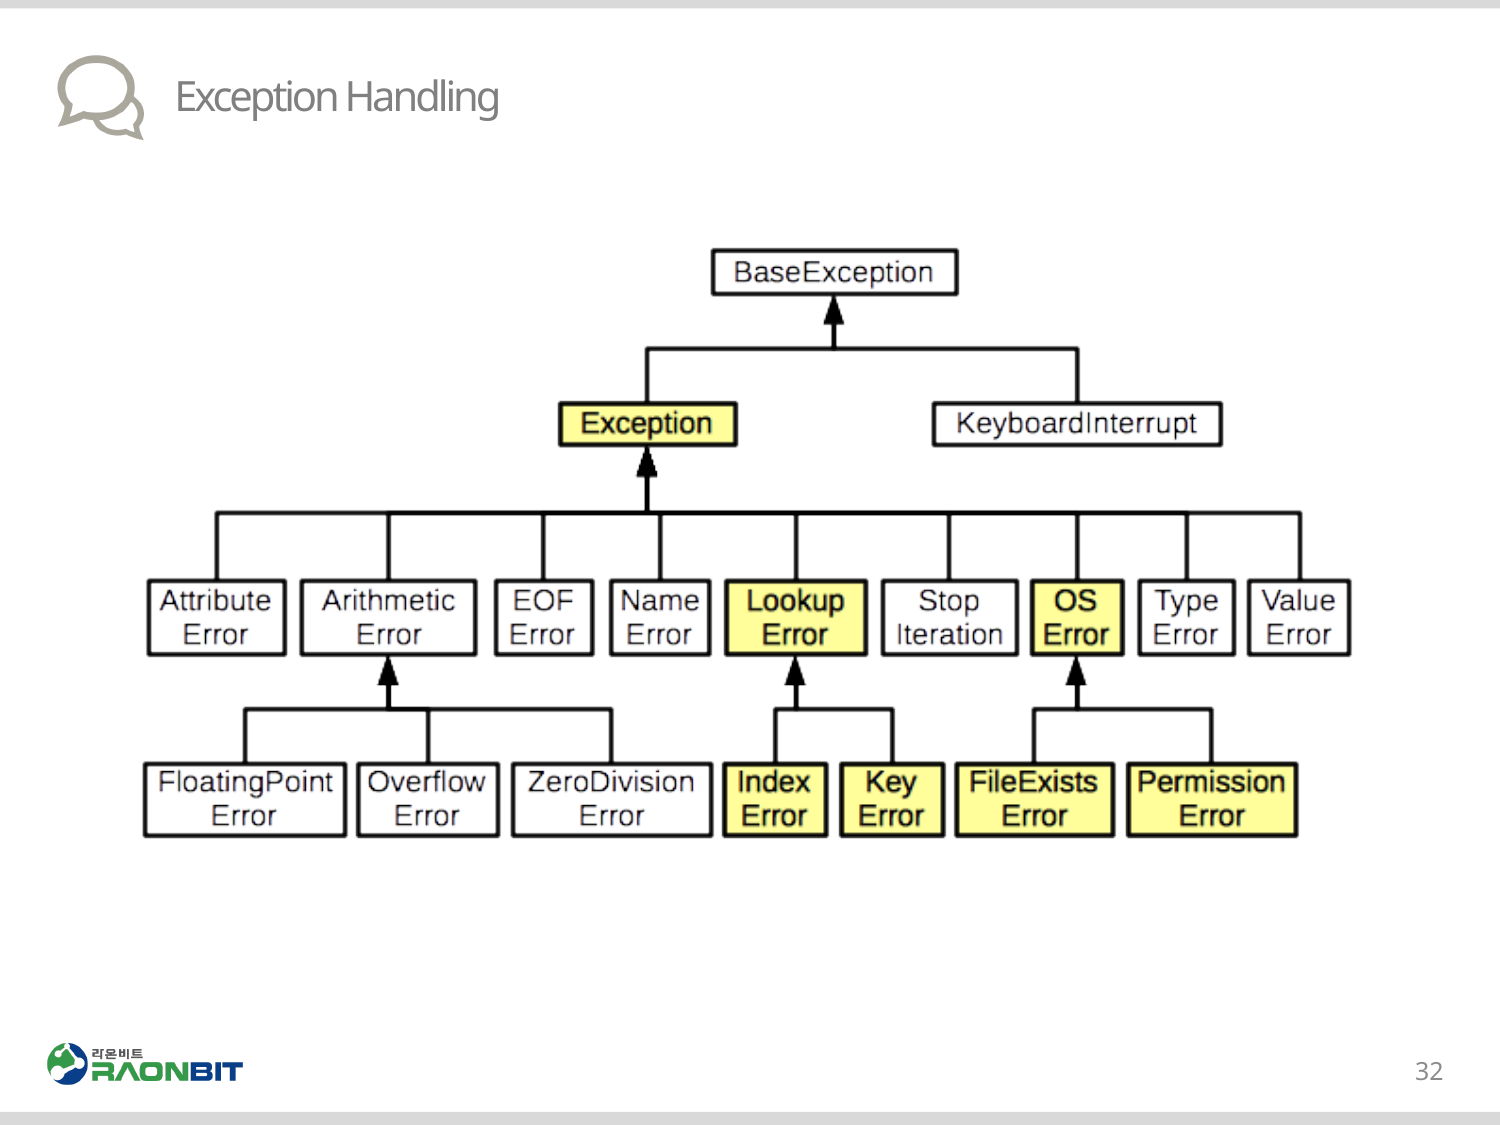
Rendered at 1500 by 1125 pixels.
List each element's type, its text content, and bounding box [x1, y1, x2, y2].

title Exception Handling [159, 48, 1425, 141]
picture [88, 184, 1410, 906]
picture [47, 1043, 243, 1085]
slide_number 32 [1328, 1042, 1459, 1103]
